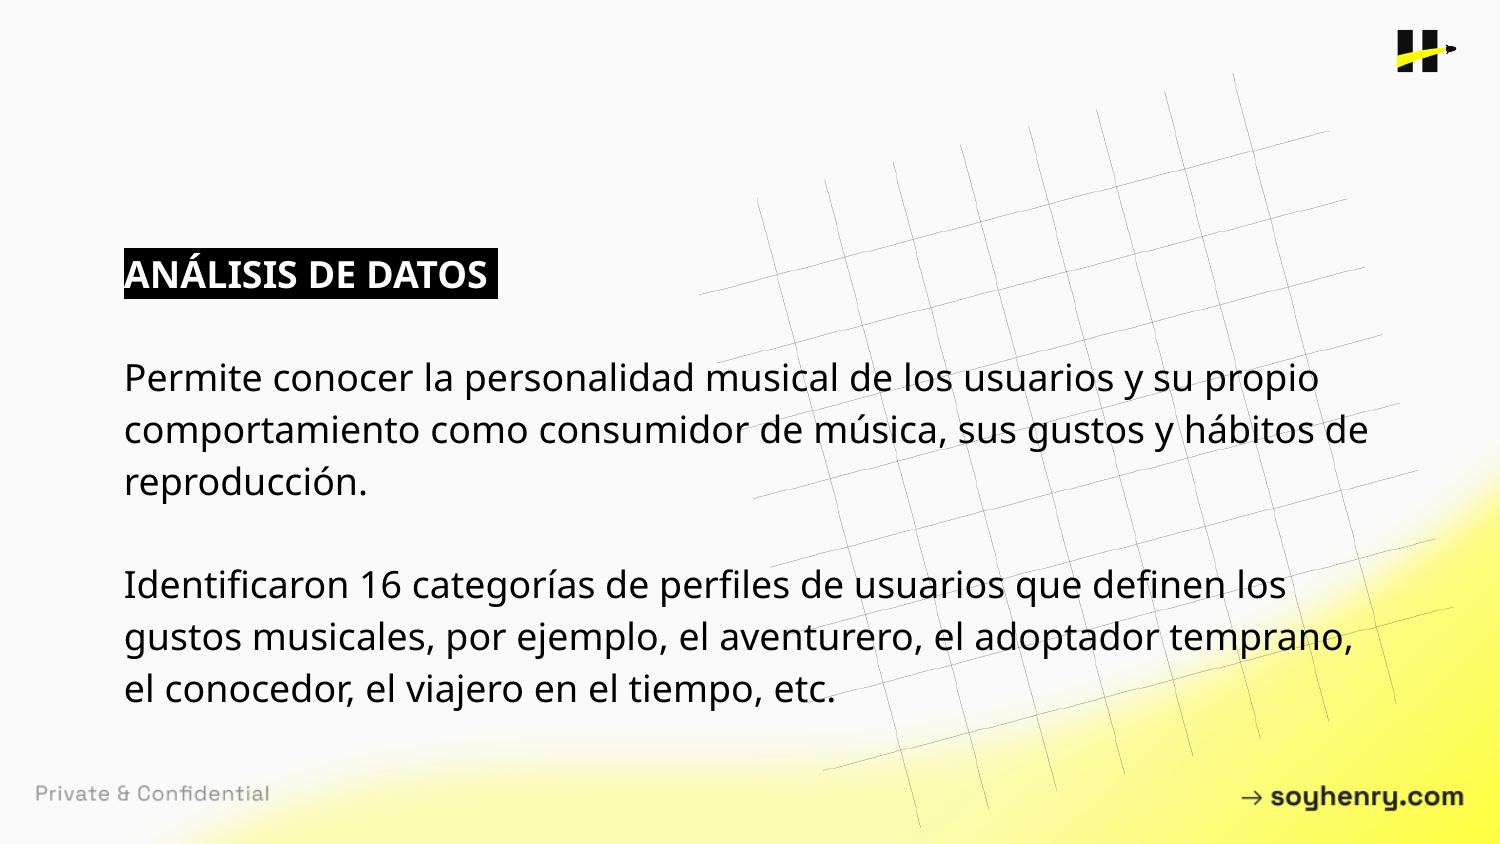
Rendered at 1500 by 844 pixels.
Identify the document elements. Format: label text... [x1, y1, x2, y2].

picture [0, 0, 1500, 844]
text_box ANÁLISIS DE DATOS Permite conocer la personalidad musical de los usuarios y su propio comportamiento como consumidor de música, sus gustos y hábitos de reproducción. Identificaron 16 categorías de perfiles de usuarios que definen los gustos musicales, por ejemplo, el aventurero, el adoptador temprano, el conocedor, el viajero en el tiempo, etc. [112, 238, 1393, 716]
